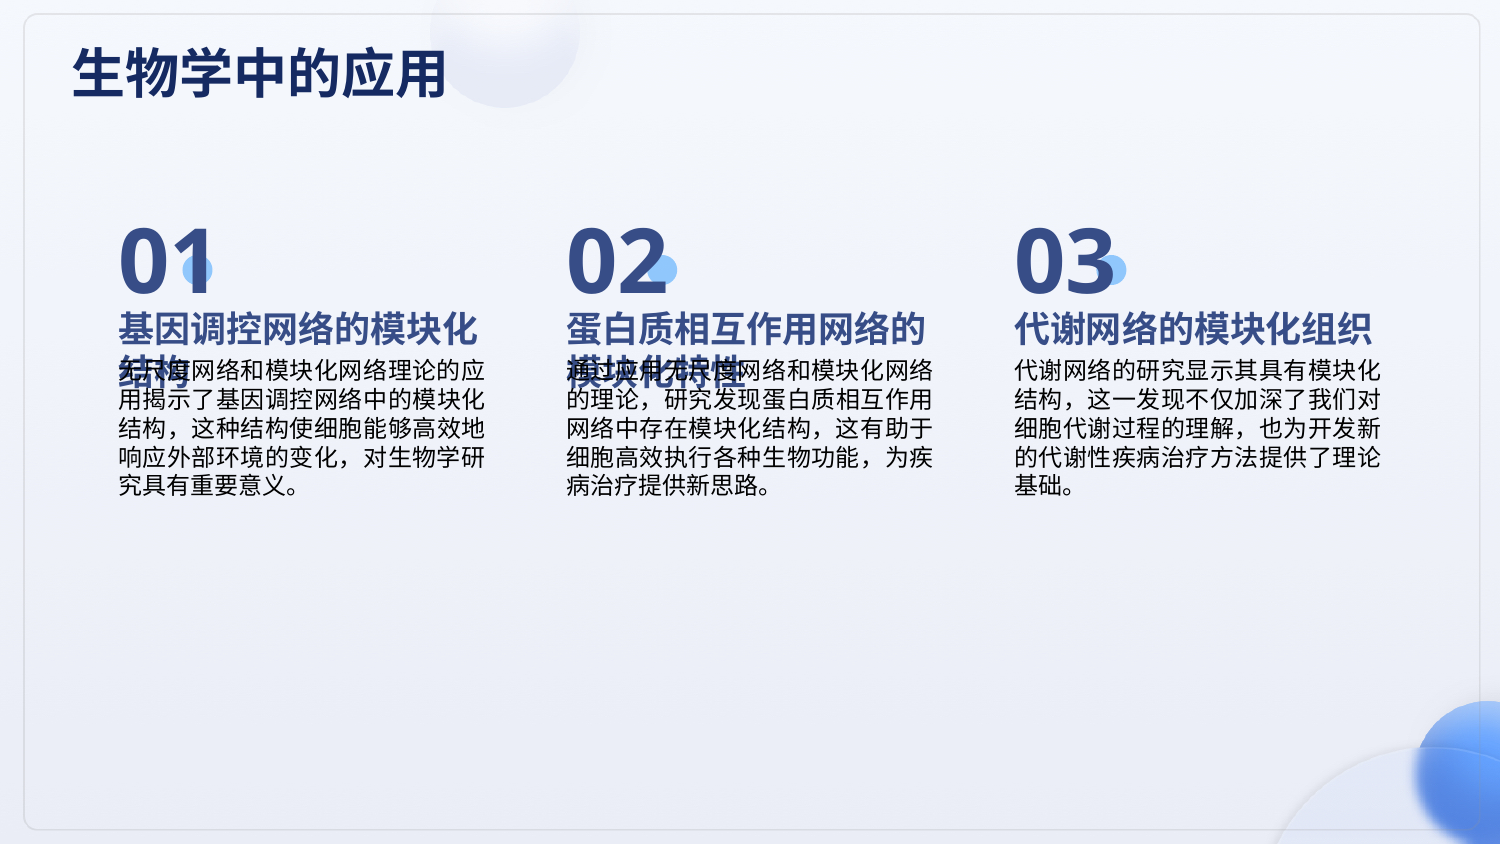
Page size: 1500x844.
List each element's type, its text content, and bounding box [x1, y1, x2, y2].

text_box 通过应用无尺度网络和模块化网络的理论，研究发现蛋白质相互作用网络中存在模块化结构，这有助于细胞高效执行各种生物功能，为疾病治疗提供新思路。 [550, 340, 950, 516]
text_box 03 [998, 187, 1158, 290]
text_box 蛋白质相互作用网络的模块化特性 [550, 290, 950, 340]
text_box 02 [550, 187, 711, 290]
text_box 代谢网络的模块化组织 [998, 290, 1398, 340]
text_box 无尺度网络和模块化网络理论的应用揭示了基因调控网络中的模块化结构，这种结构使细胞能够高效地响应外部环境的变化，对生物学研究具有重要意义。 [102, 340, 502, 516]
text_box 01 [102, 187, 263, 290]
picture [0, 0, 1500, 844]
text_box 基因调控网络的模块化结构 [102, 290, 502, 340]
text_box 代谢网络的研究显示其具有模块化结构，这一发现不仅加深了我们对细胞代谢过程的理解，也为开发新的代谢性疾病治疗方法提供了理论基础。 [998, 340, 1398, 516]
text_box 生物学中的应用 [55, 16, 1452, 121]
